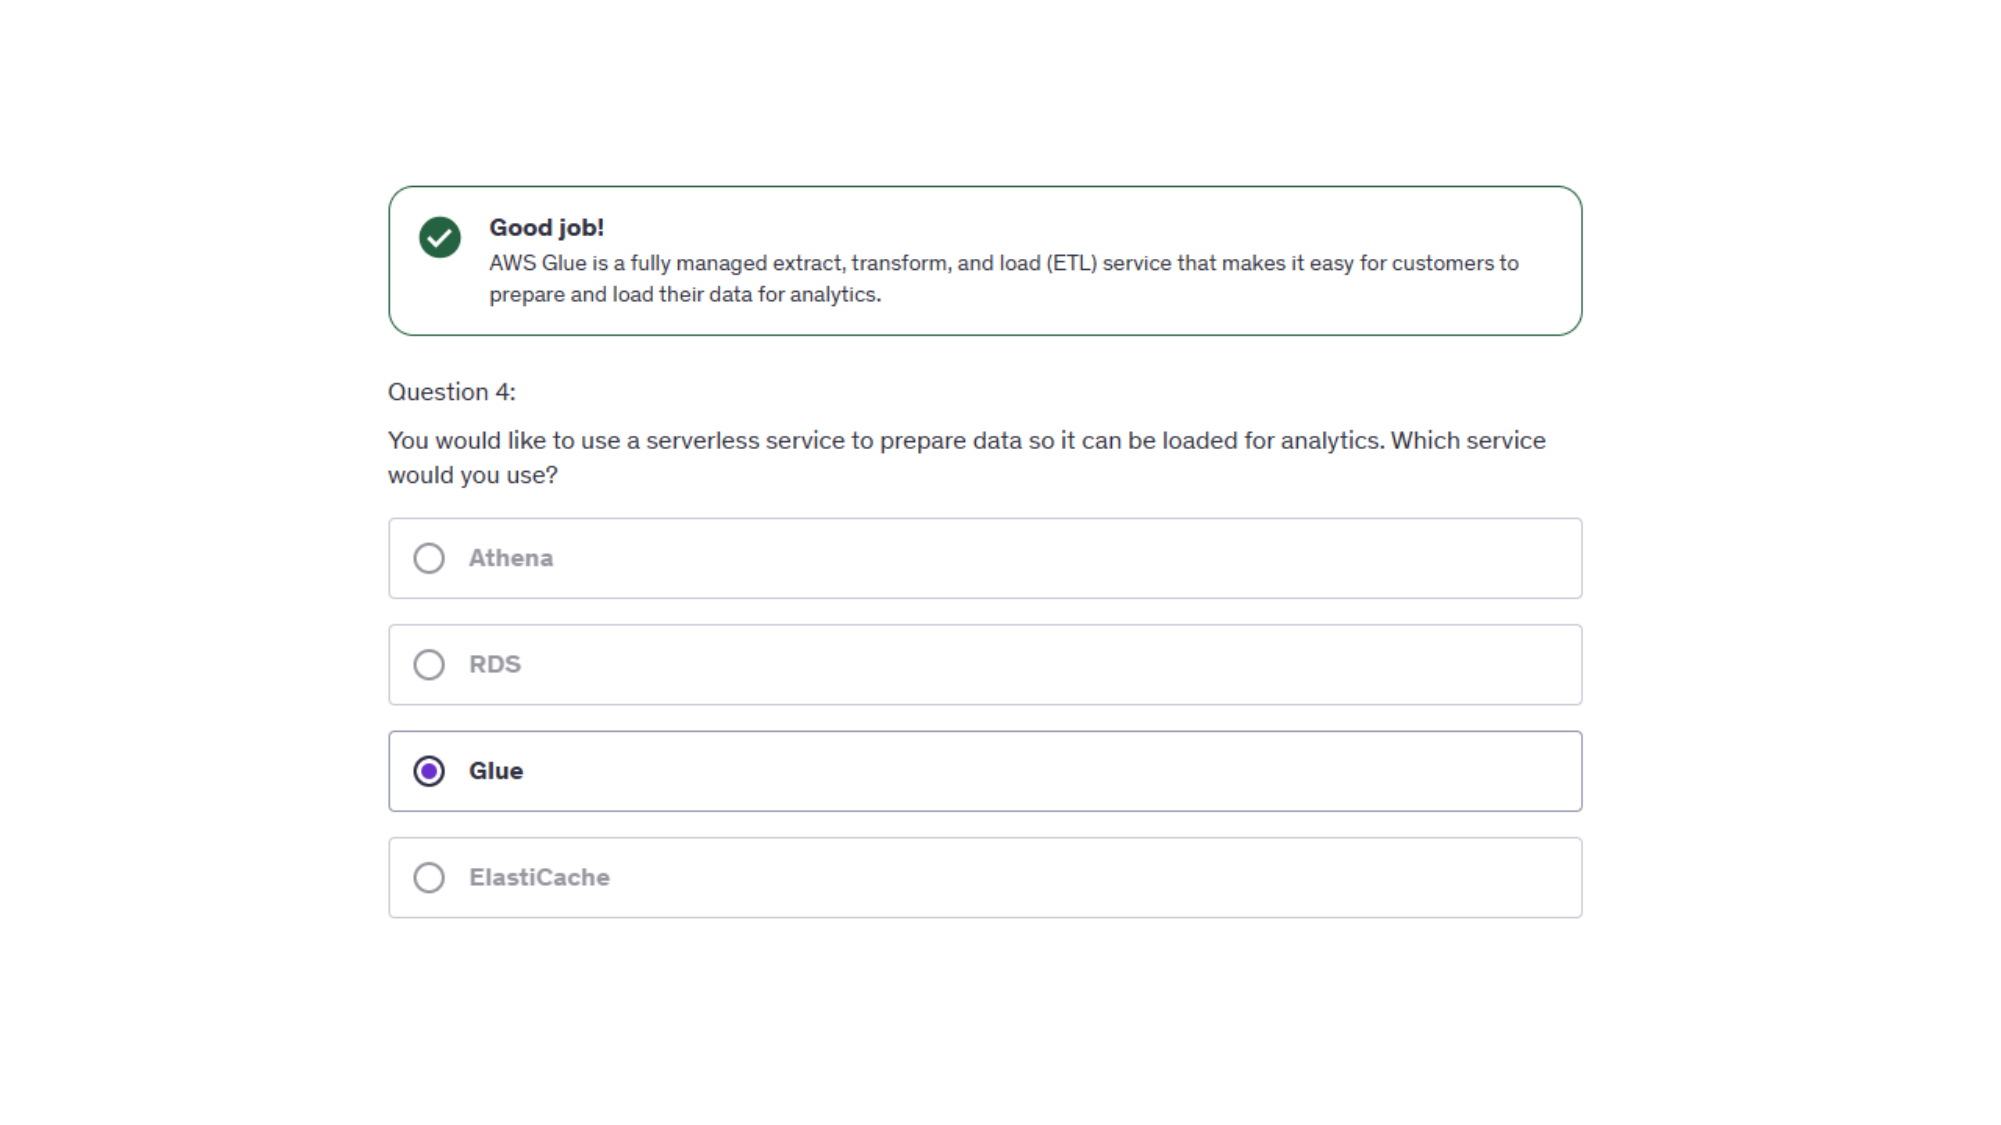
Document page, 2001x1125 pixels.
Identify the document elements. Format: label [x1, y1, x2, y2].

picture [320, 139, 1680, 986]
